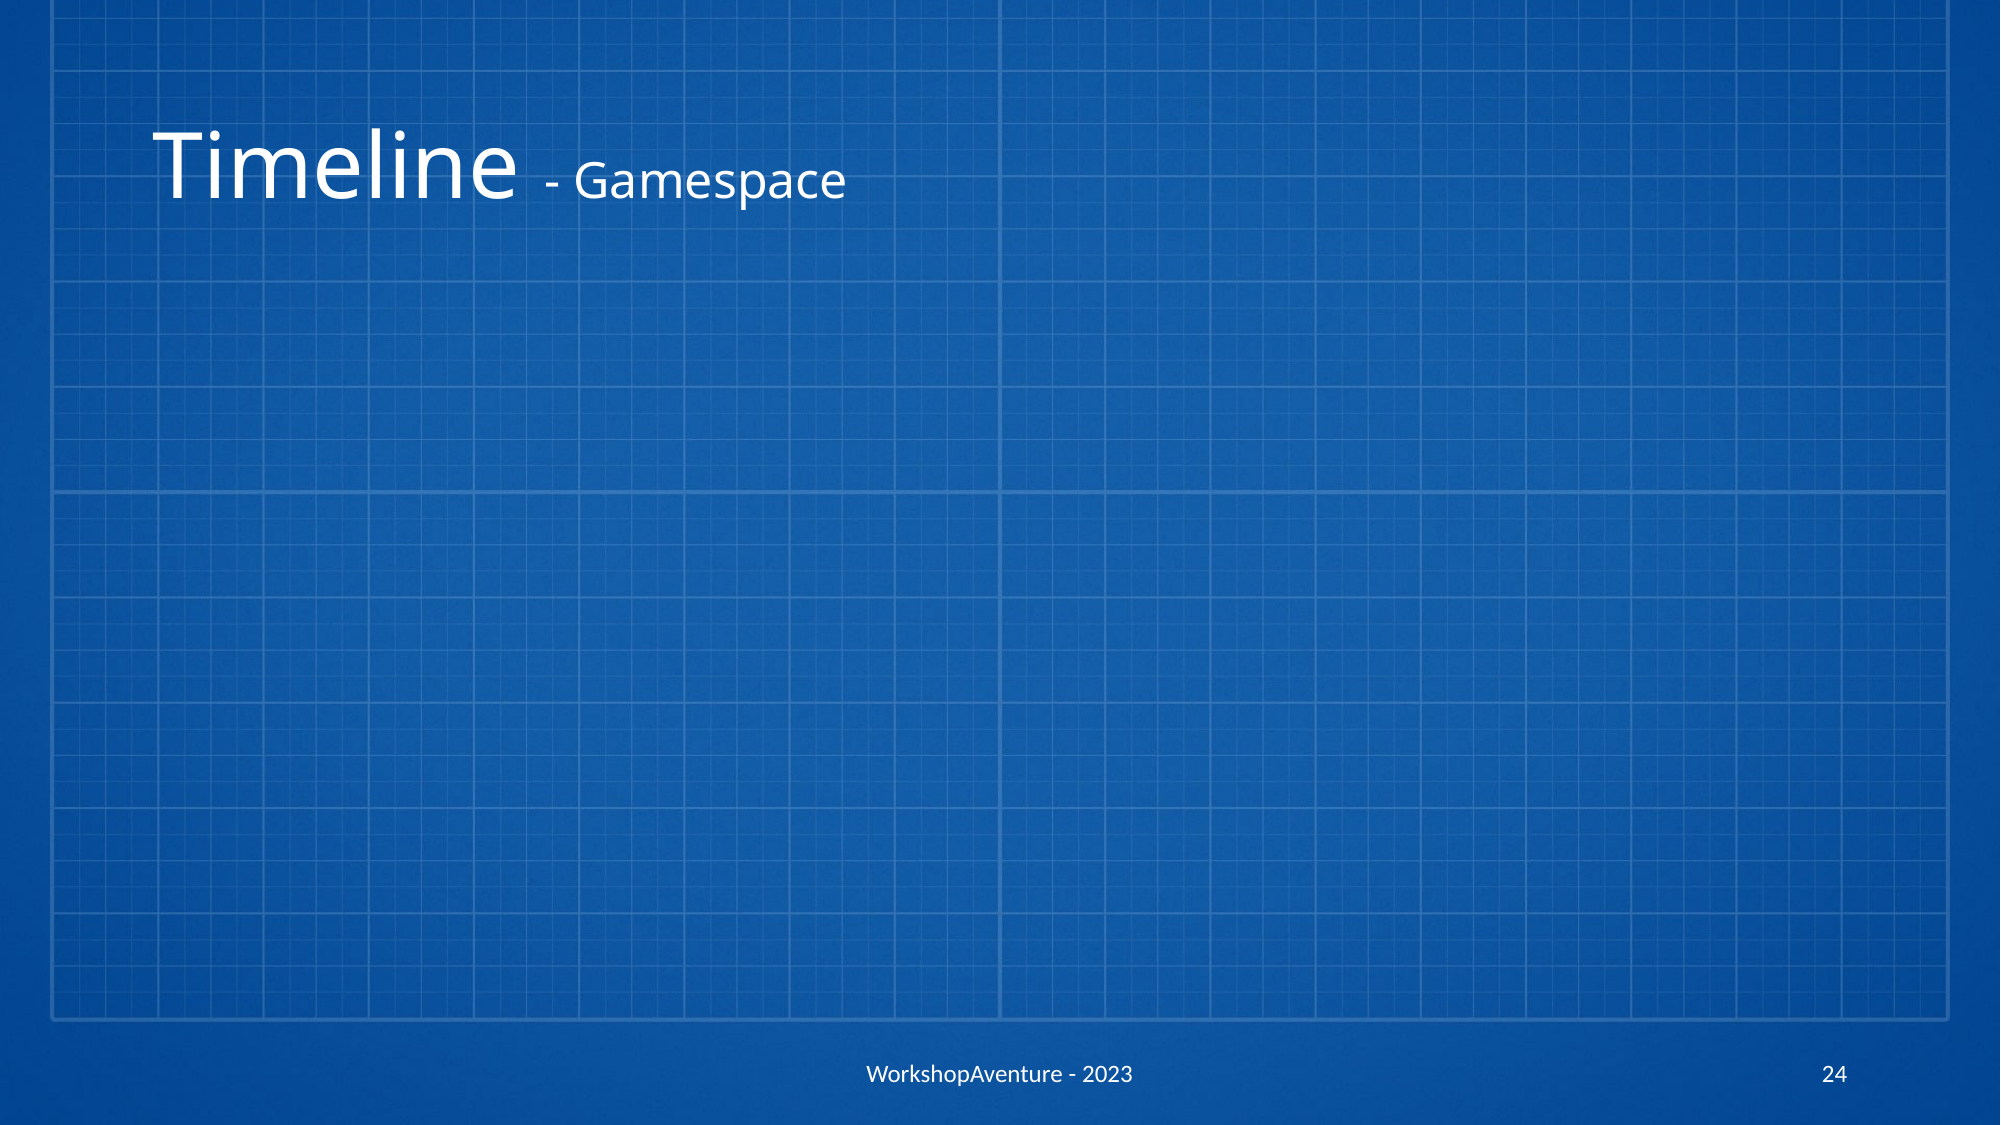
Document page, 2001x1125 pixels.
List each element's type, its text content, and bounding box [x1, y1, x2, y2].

footer WorkshopAventure - 2023 [662, 1042, 1338, 1103]
picture [0, 0, 2000, 1125]
slide_number 24 [1412, 1042, 1863, 1103]
title Timeline - Gamespace [137, 59, 1863, 278]
